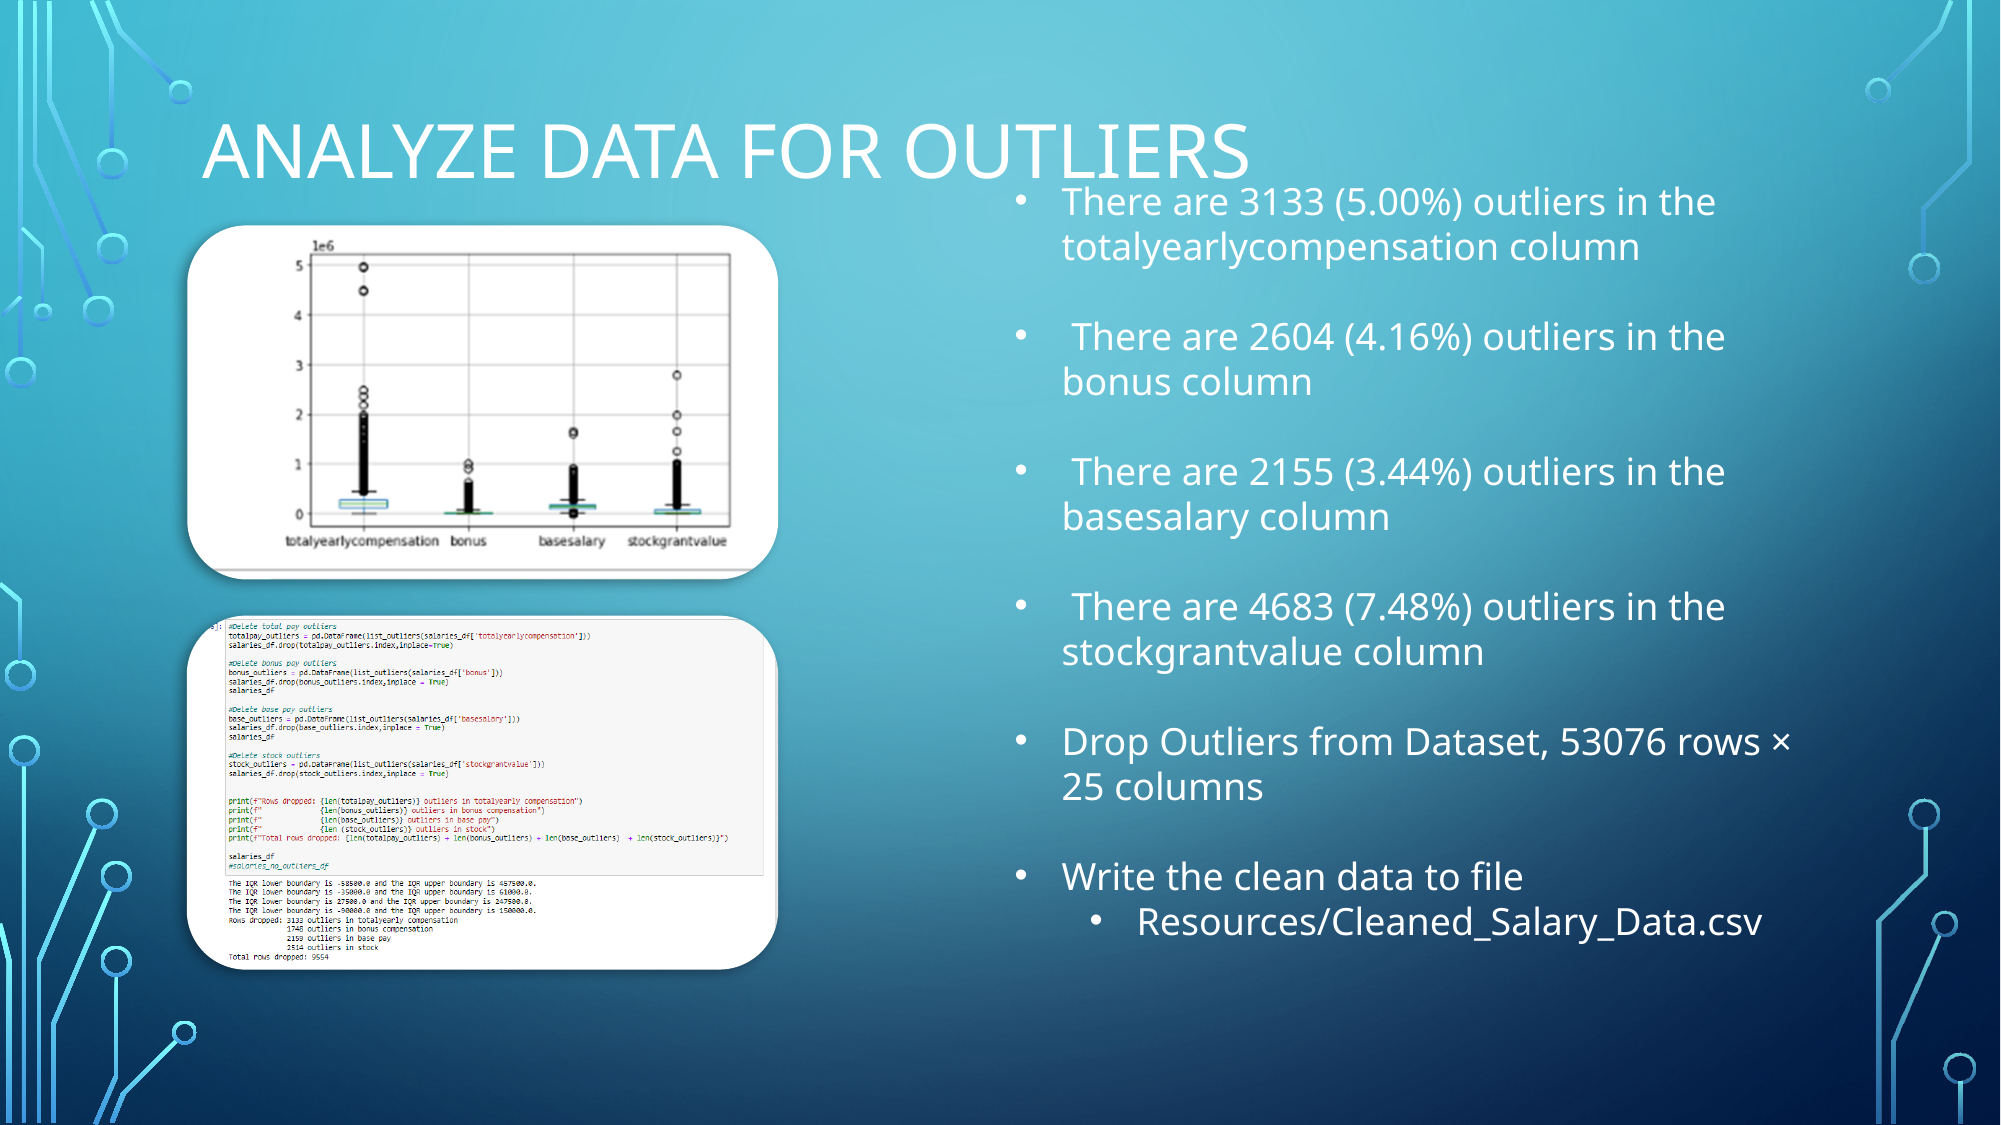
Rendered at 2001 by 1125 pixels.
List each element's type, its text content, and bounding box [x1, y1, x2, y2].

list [186, 225, 779, 580]
picture [186, 615, 779, 970]
title ANALYZE DATA FOR OUTLIERS [187, 32, 1813, 276]
text_box There are 3133 (5.00%) outliers in the totalyearlycompensation column There are 2604 (4.16%) outliers in the bonus column There are 2155 (3.44%) outliers in the basesalary column There are 4683 (7.48%) outliers in the stockgrantvalue column Drop Outliers from Dataset, 53076 rows × 25 columns Write the clean data to file Resources/Cleaned_Salary_Data.csv [999, 170, 1813, 950]
